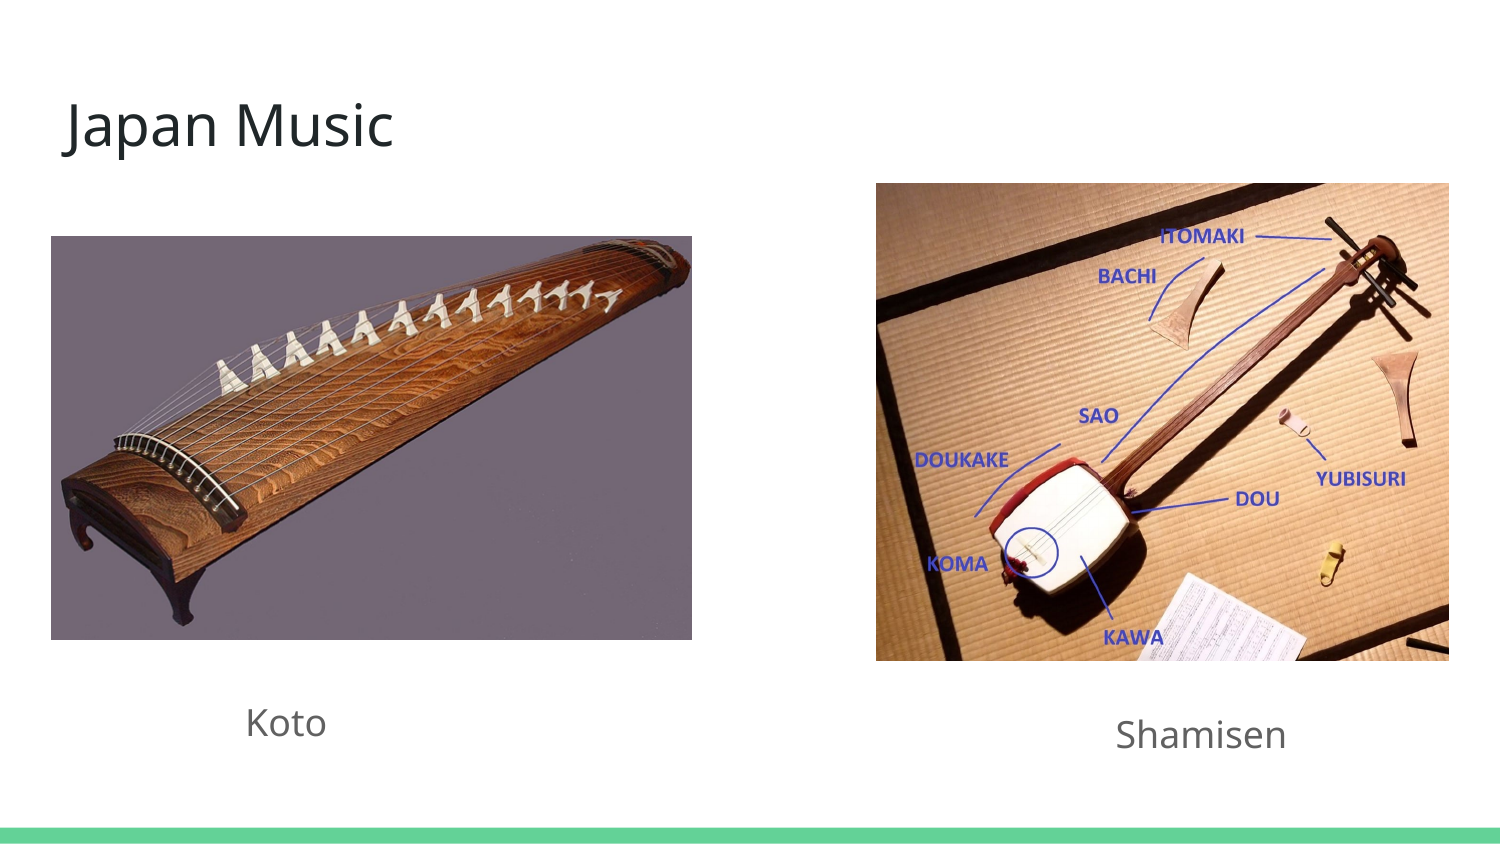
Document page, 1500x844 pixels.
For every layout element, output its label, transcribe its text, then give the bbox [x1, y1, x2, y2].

picture [50, 235, 692, 640]
list Shamisen [1100, 688, 1339, 762]
title Japan Music [51, 72, 1449, 167]
picture [876, 183, 1450, 661]
list Koto [230, 676, 380, 750]
